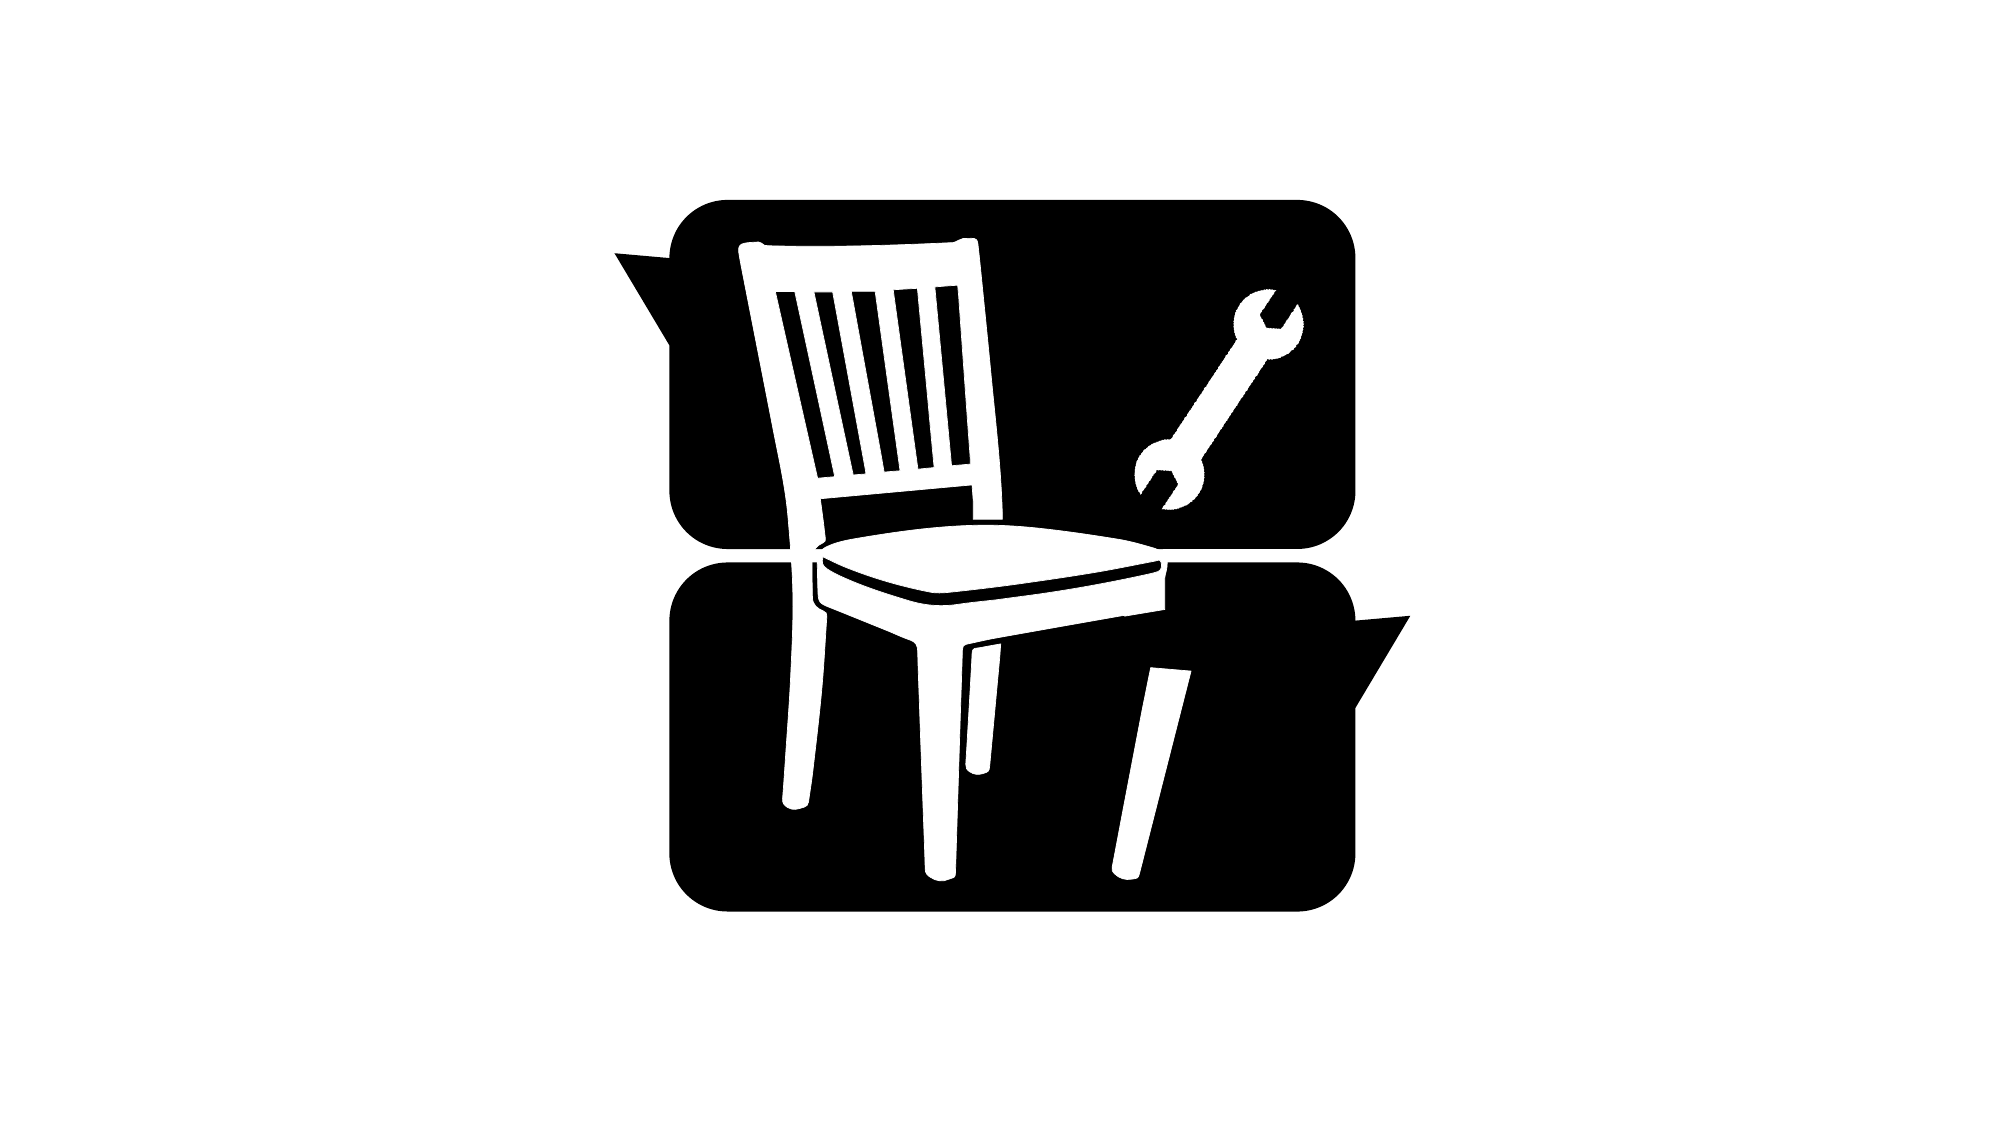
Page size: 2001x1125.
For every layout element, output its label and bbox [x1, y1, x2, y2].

text_box [738, 237, 1168, 882]
picture [1168, 274, 1344, 518]
text_box [611, 198, 1358, 551]
text_box [667, 560, 1414, 914]
